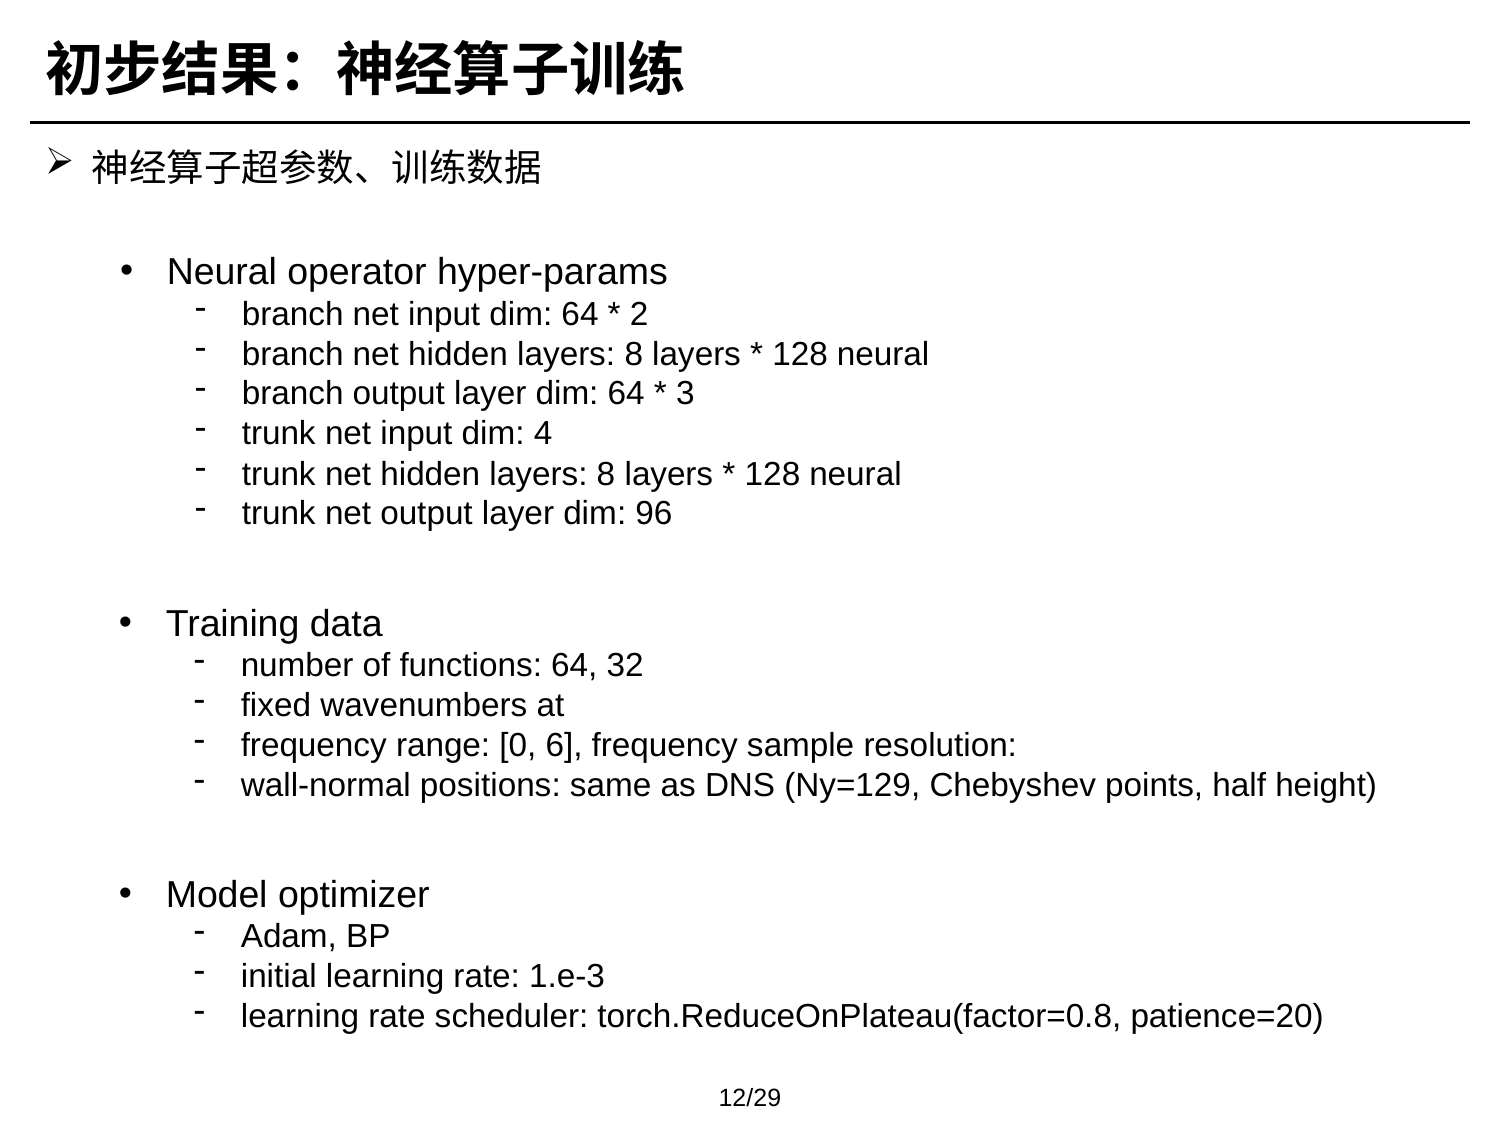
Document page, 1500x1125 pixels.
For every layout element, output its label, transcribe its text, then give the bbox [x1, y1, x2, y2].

slide_number 12/29 [687, 1079, 813, 1114]
list 初步结果：神经算子训练 [30, 10, 1469, 122]
text_box Neural operator hyper-params branch net input dim: 64 * 2 branch net hidden layers: 8 layers * 128 neural branch output layer dim: 64 * 3 trunk net input dim: 4 trunk net hidden layers: 8 layers * 128 neural trunk net output layer dim: 96 [30, 226, 1469, 539]
text_box 神经算子超参数、训练数据 [30, 122, 1470, 197]
text_box Model optimizer Adam, BP initial learning rate: 1.e-3 learning rate scheduler: torch.ReduceOnPlateau(factor=0.8, patience=20) [29, 848, 1439, 1042]
